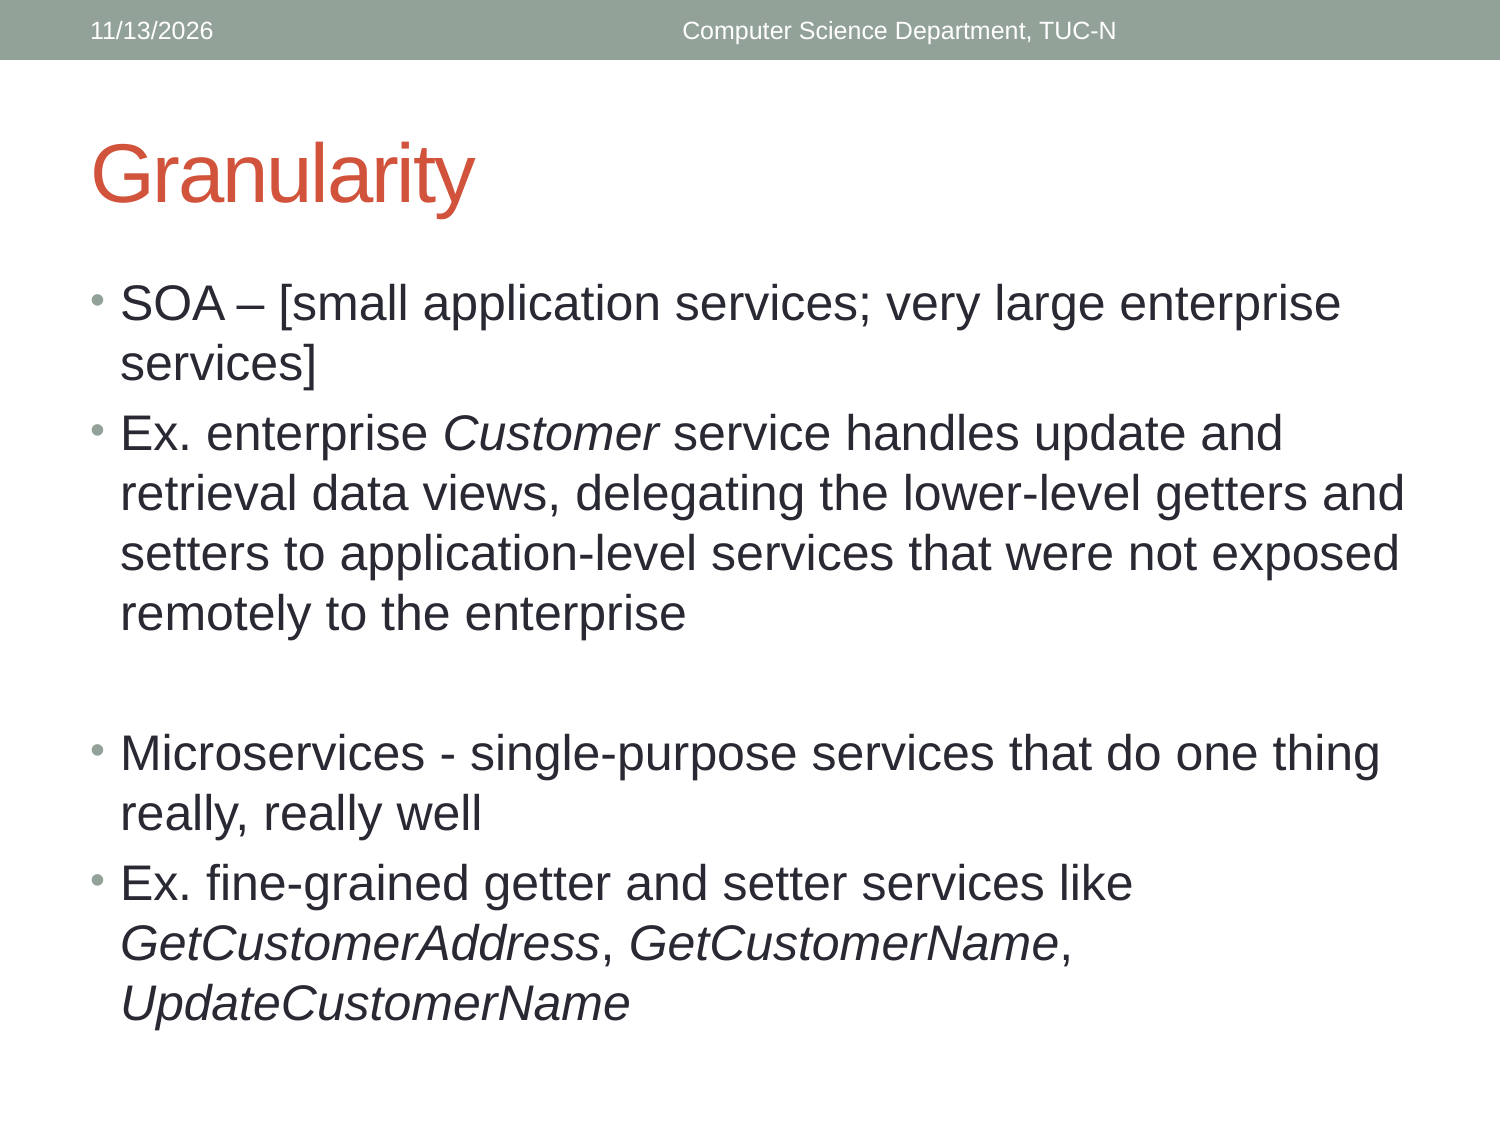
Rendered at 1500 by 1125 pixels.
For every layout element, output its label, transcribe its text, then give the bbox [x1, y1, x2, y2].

footer Computer Science Department, TUC-N [562, 3, 1238, 57]
list SOA – [small application services; very large enterprise services] Ex. enterprise Customer service handles update and retrieval data views, delegating the lower-level getters and setters to application-level services that were not exposed remotely to the enterprise Microservices - single-purpose services that do one thing really, really well Ex. fine-grained getter and setter services like GetCustomerAddress, GetCustomerName, UpdateCustomerName [75, 262, 1425, 1063]
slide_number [75, 3, 550, 57]
title Granularity [75, 87, 1425, 250]
